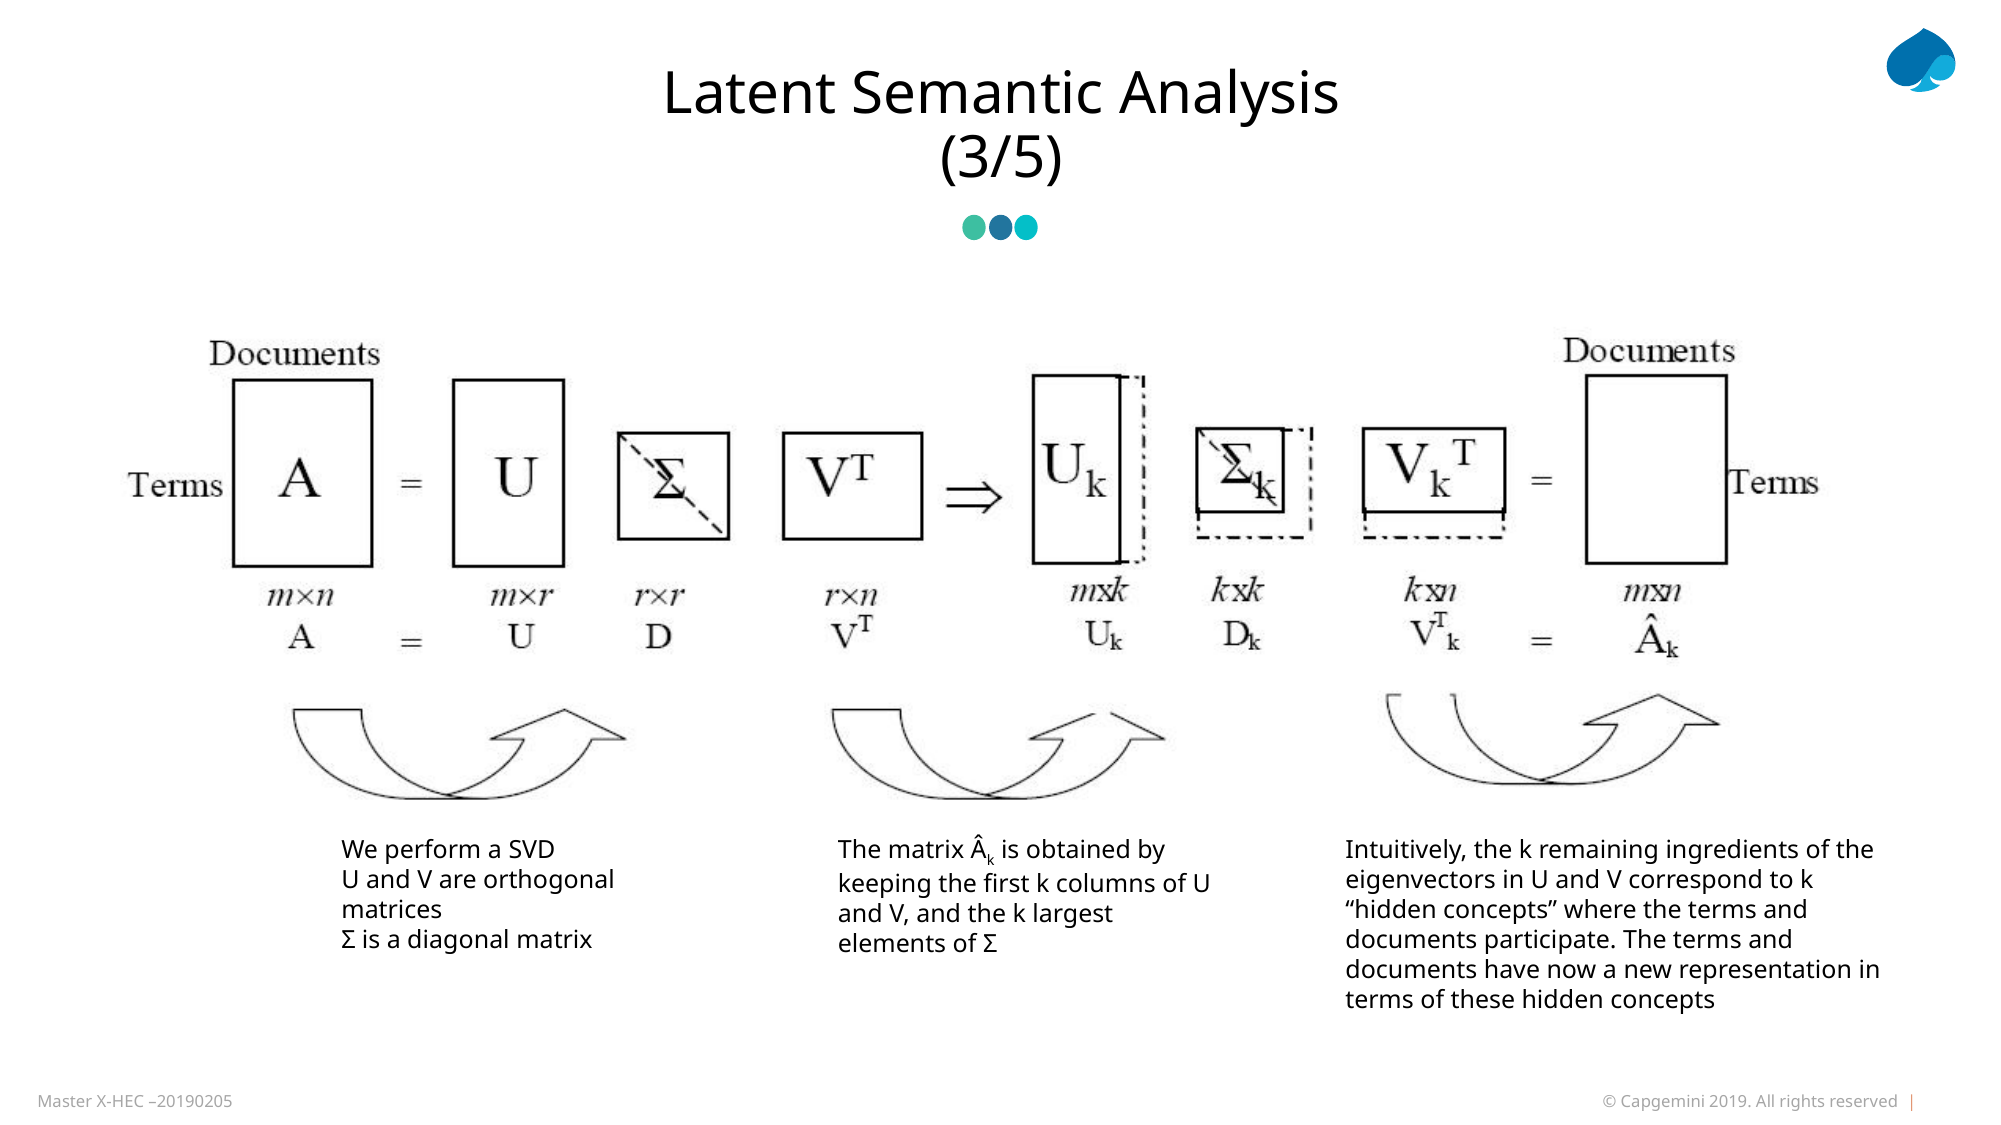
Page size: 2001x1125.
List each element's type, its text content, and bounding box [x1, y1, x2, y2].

title Latent Semantic Analysis (3/5) [66, 40, 1937, 213]
text_box Intuitively, the k remaining ingredients of the eigenvectors in U and V correspond to k “hidden concepts” where the terms and documents participate. The terms and documents have now a new representation in terms of these hidden concepts [1330, 826, 1921, 1021]
text_box We perform a SVD U and V are orthogonal matrices Σ is a diagonal matrix [326, 826, 723, 962]
picture [83, 291, 1854, 812]
text_box The matrix Âk is obtained by keeping the first k columns of U and V, and the k largest elements of Σ [823, 826, 1231, 966]
